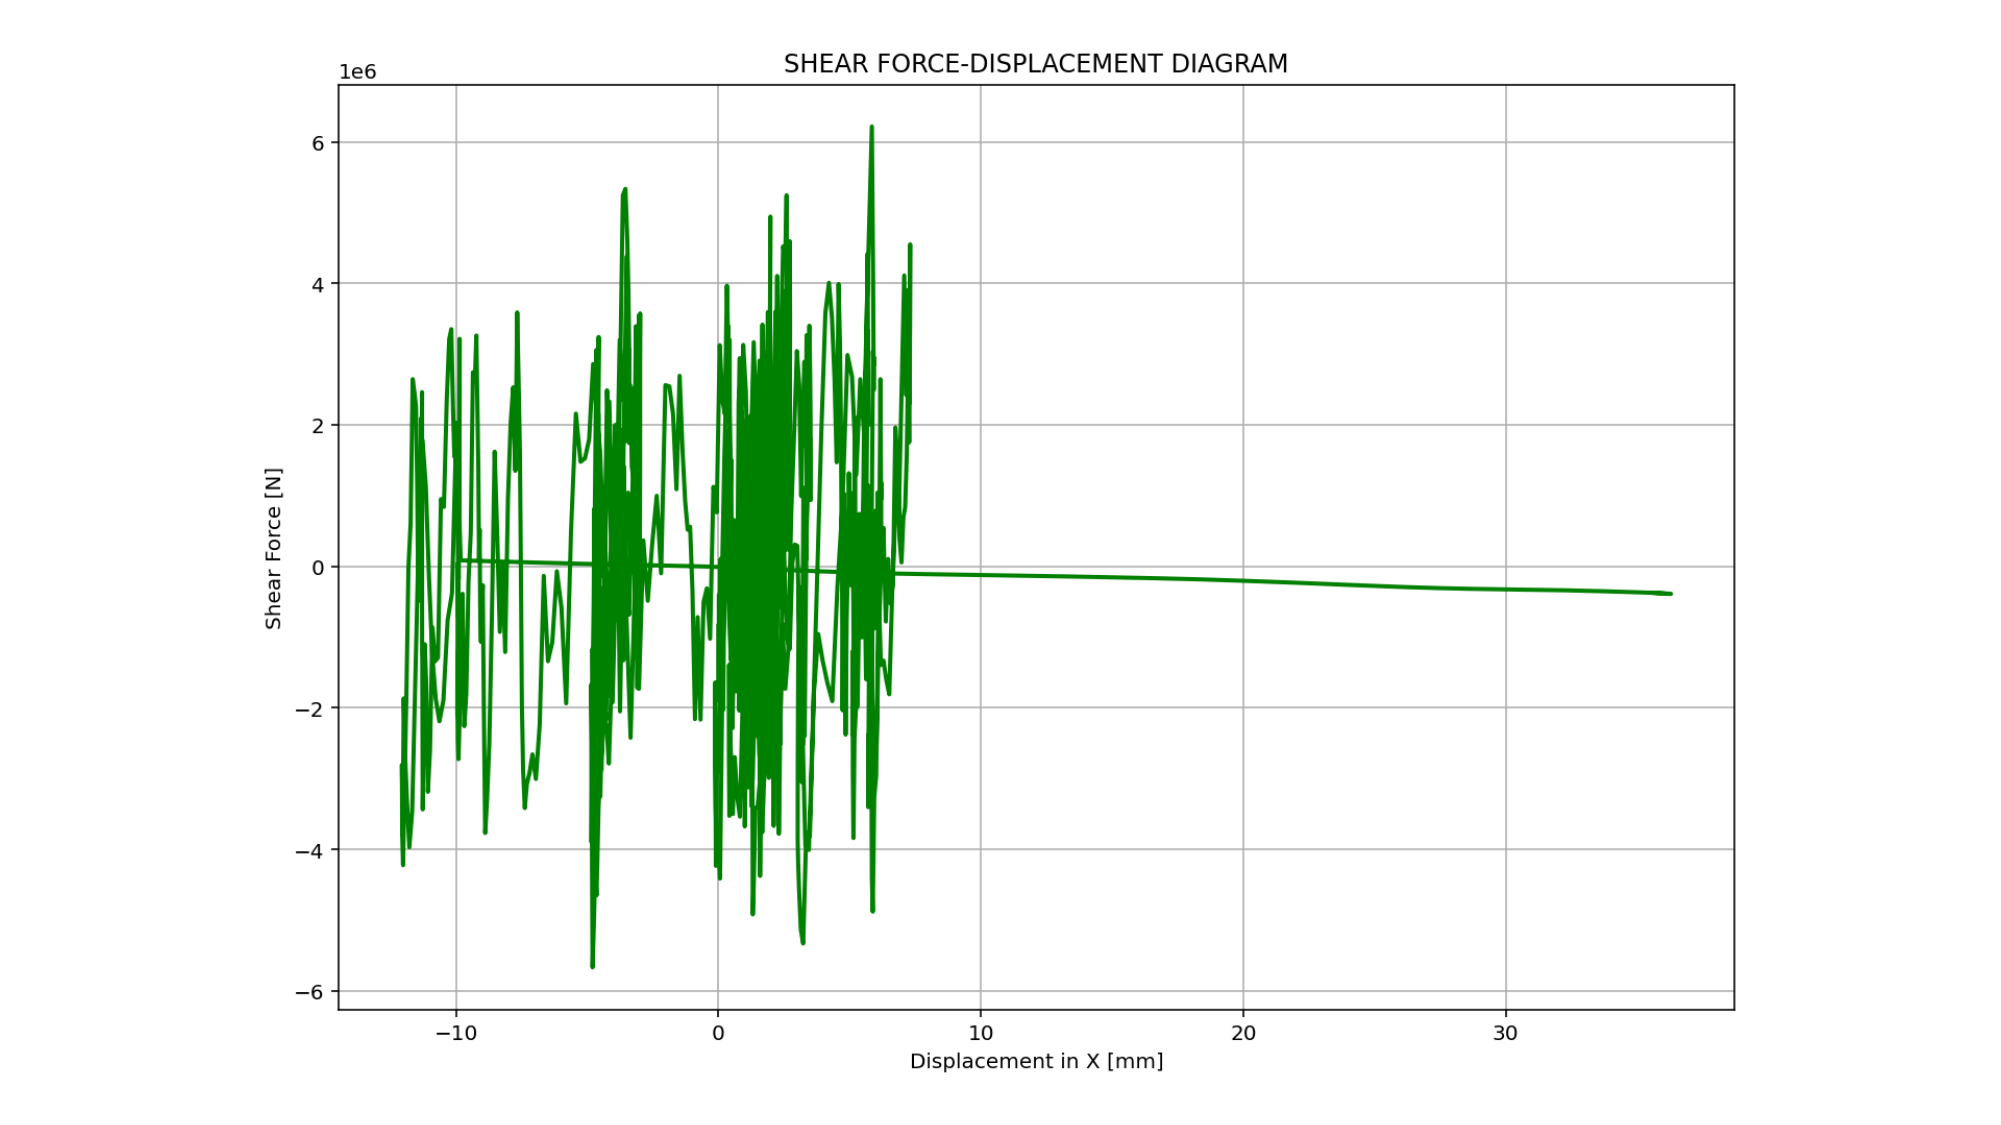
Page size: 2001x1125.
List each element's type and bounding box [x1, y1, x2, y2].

picture [250, 37, 1750, 1087]
